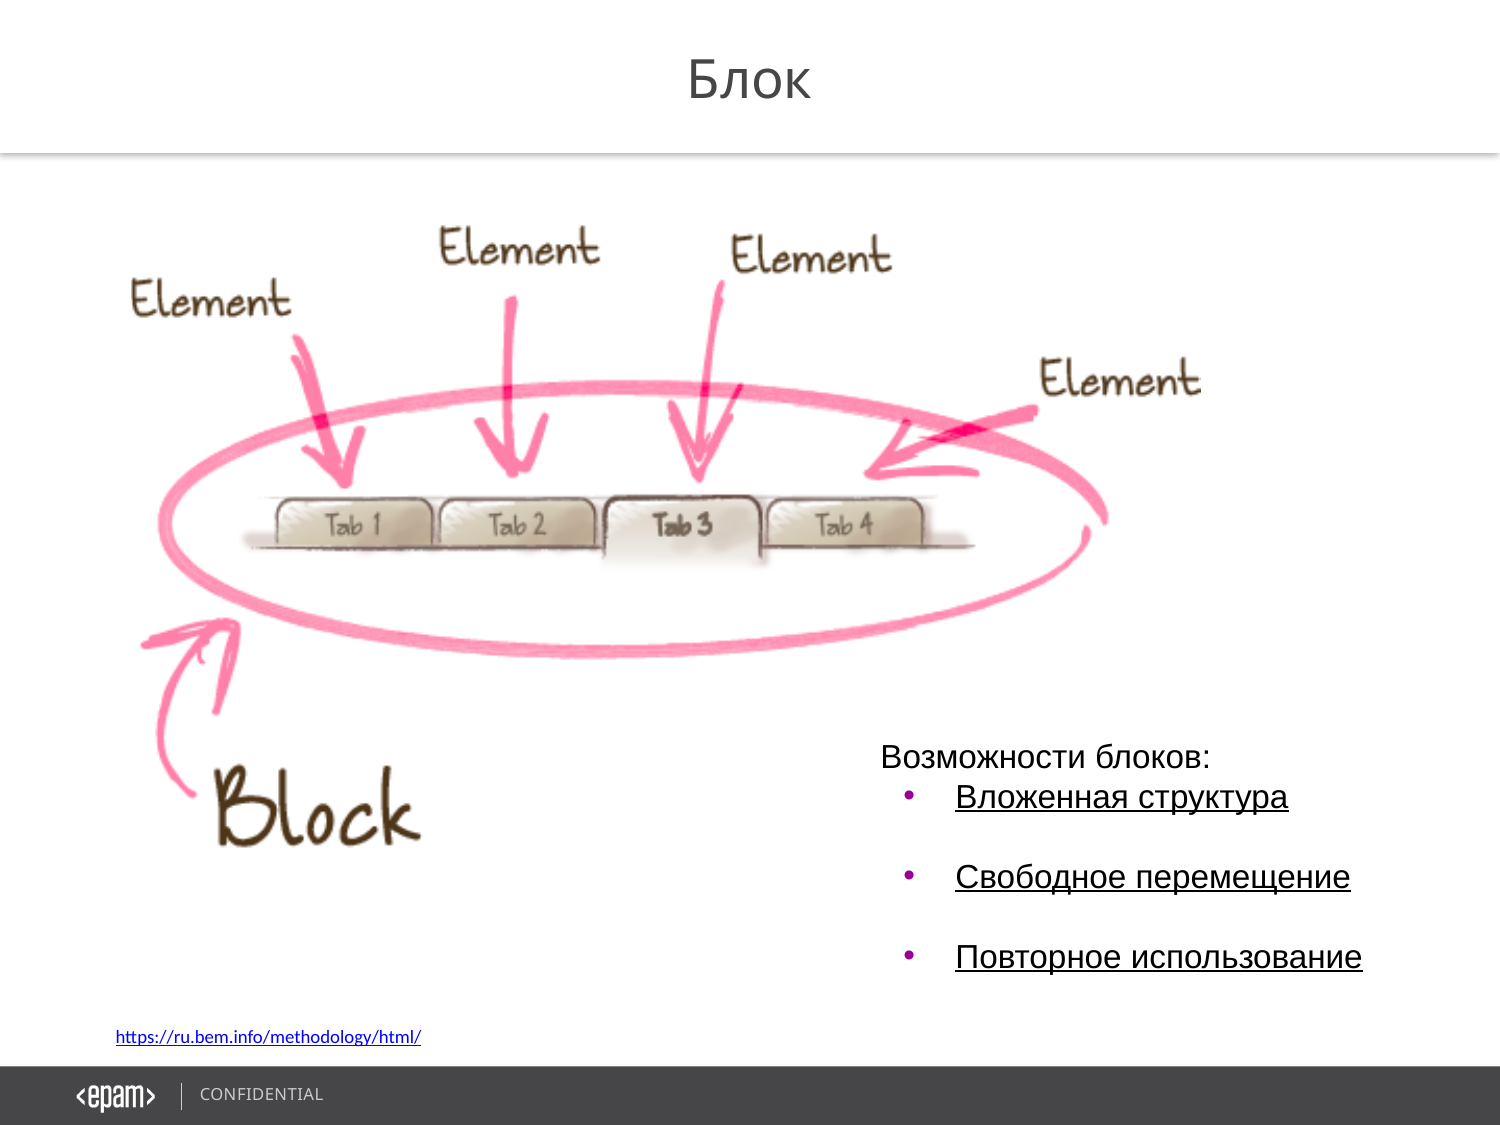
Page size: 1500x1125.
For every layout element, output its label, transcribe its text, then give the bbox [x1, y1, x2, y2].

picture [130, 220, 1201, 855]
text_box Блок [0, 0, 1500, 153]
picture [76, 1085, 155, 1113]
text_box https://ru.bem.info/methodology/html/ [108, 1017, 430, 1055]
text_box Возможности блоков: Вложенная структура Свободное перемещение Повторное использование [873, 665, 1371, 1023]
